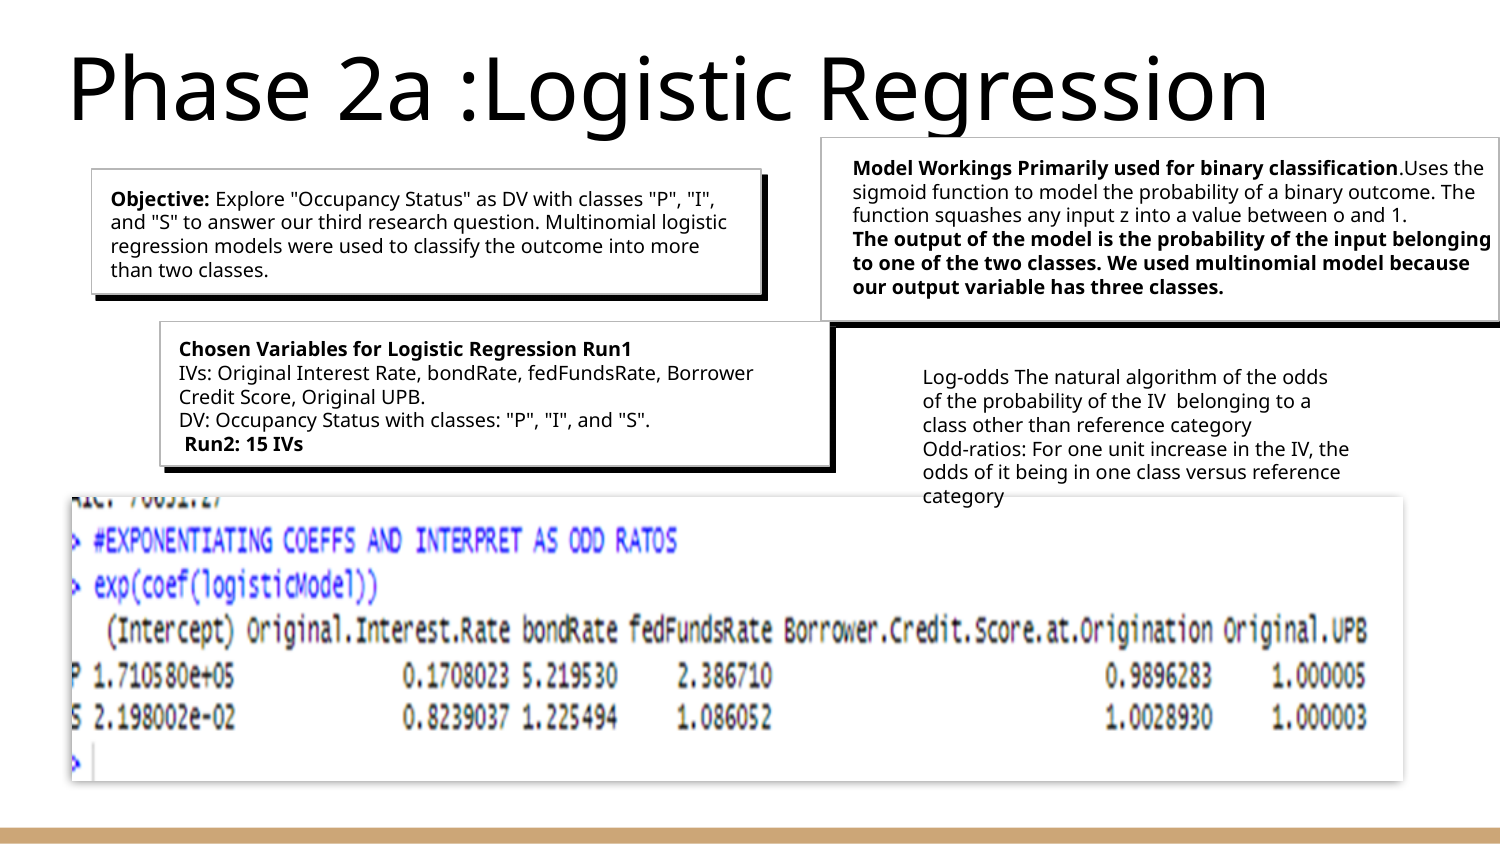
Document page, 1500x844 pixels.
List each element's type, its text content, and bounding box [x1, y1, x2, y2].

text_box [91, 168, 762, 295]
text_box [159, 321, 830, 467]
title Phase 2a :Logistic Regression [51, 16, 1449, 153]
picture [71, 497, 1403, 781]
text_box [820, 137, 1500, 322]
text_box Log-odds The natural algorithm of the odds of the probability of the IV belonging to a class other than reference category Odd-ratios: For one unit increase in the IV, the odds of it being in one class versus reference category [907, 349, 1368, 495]
